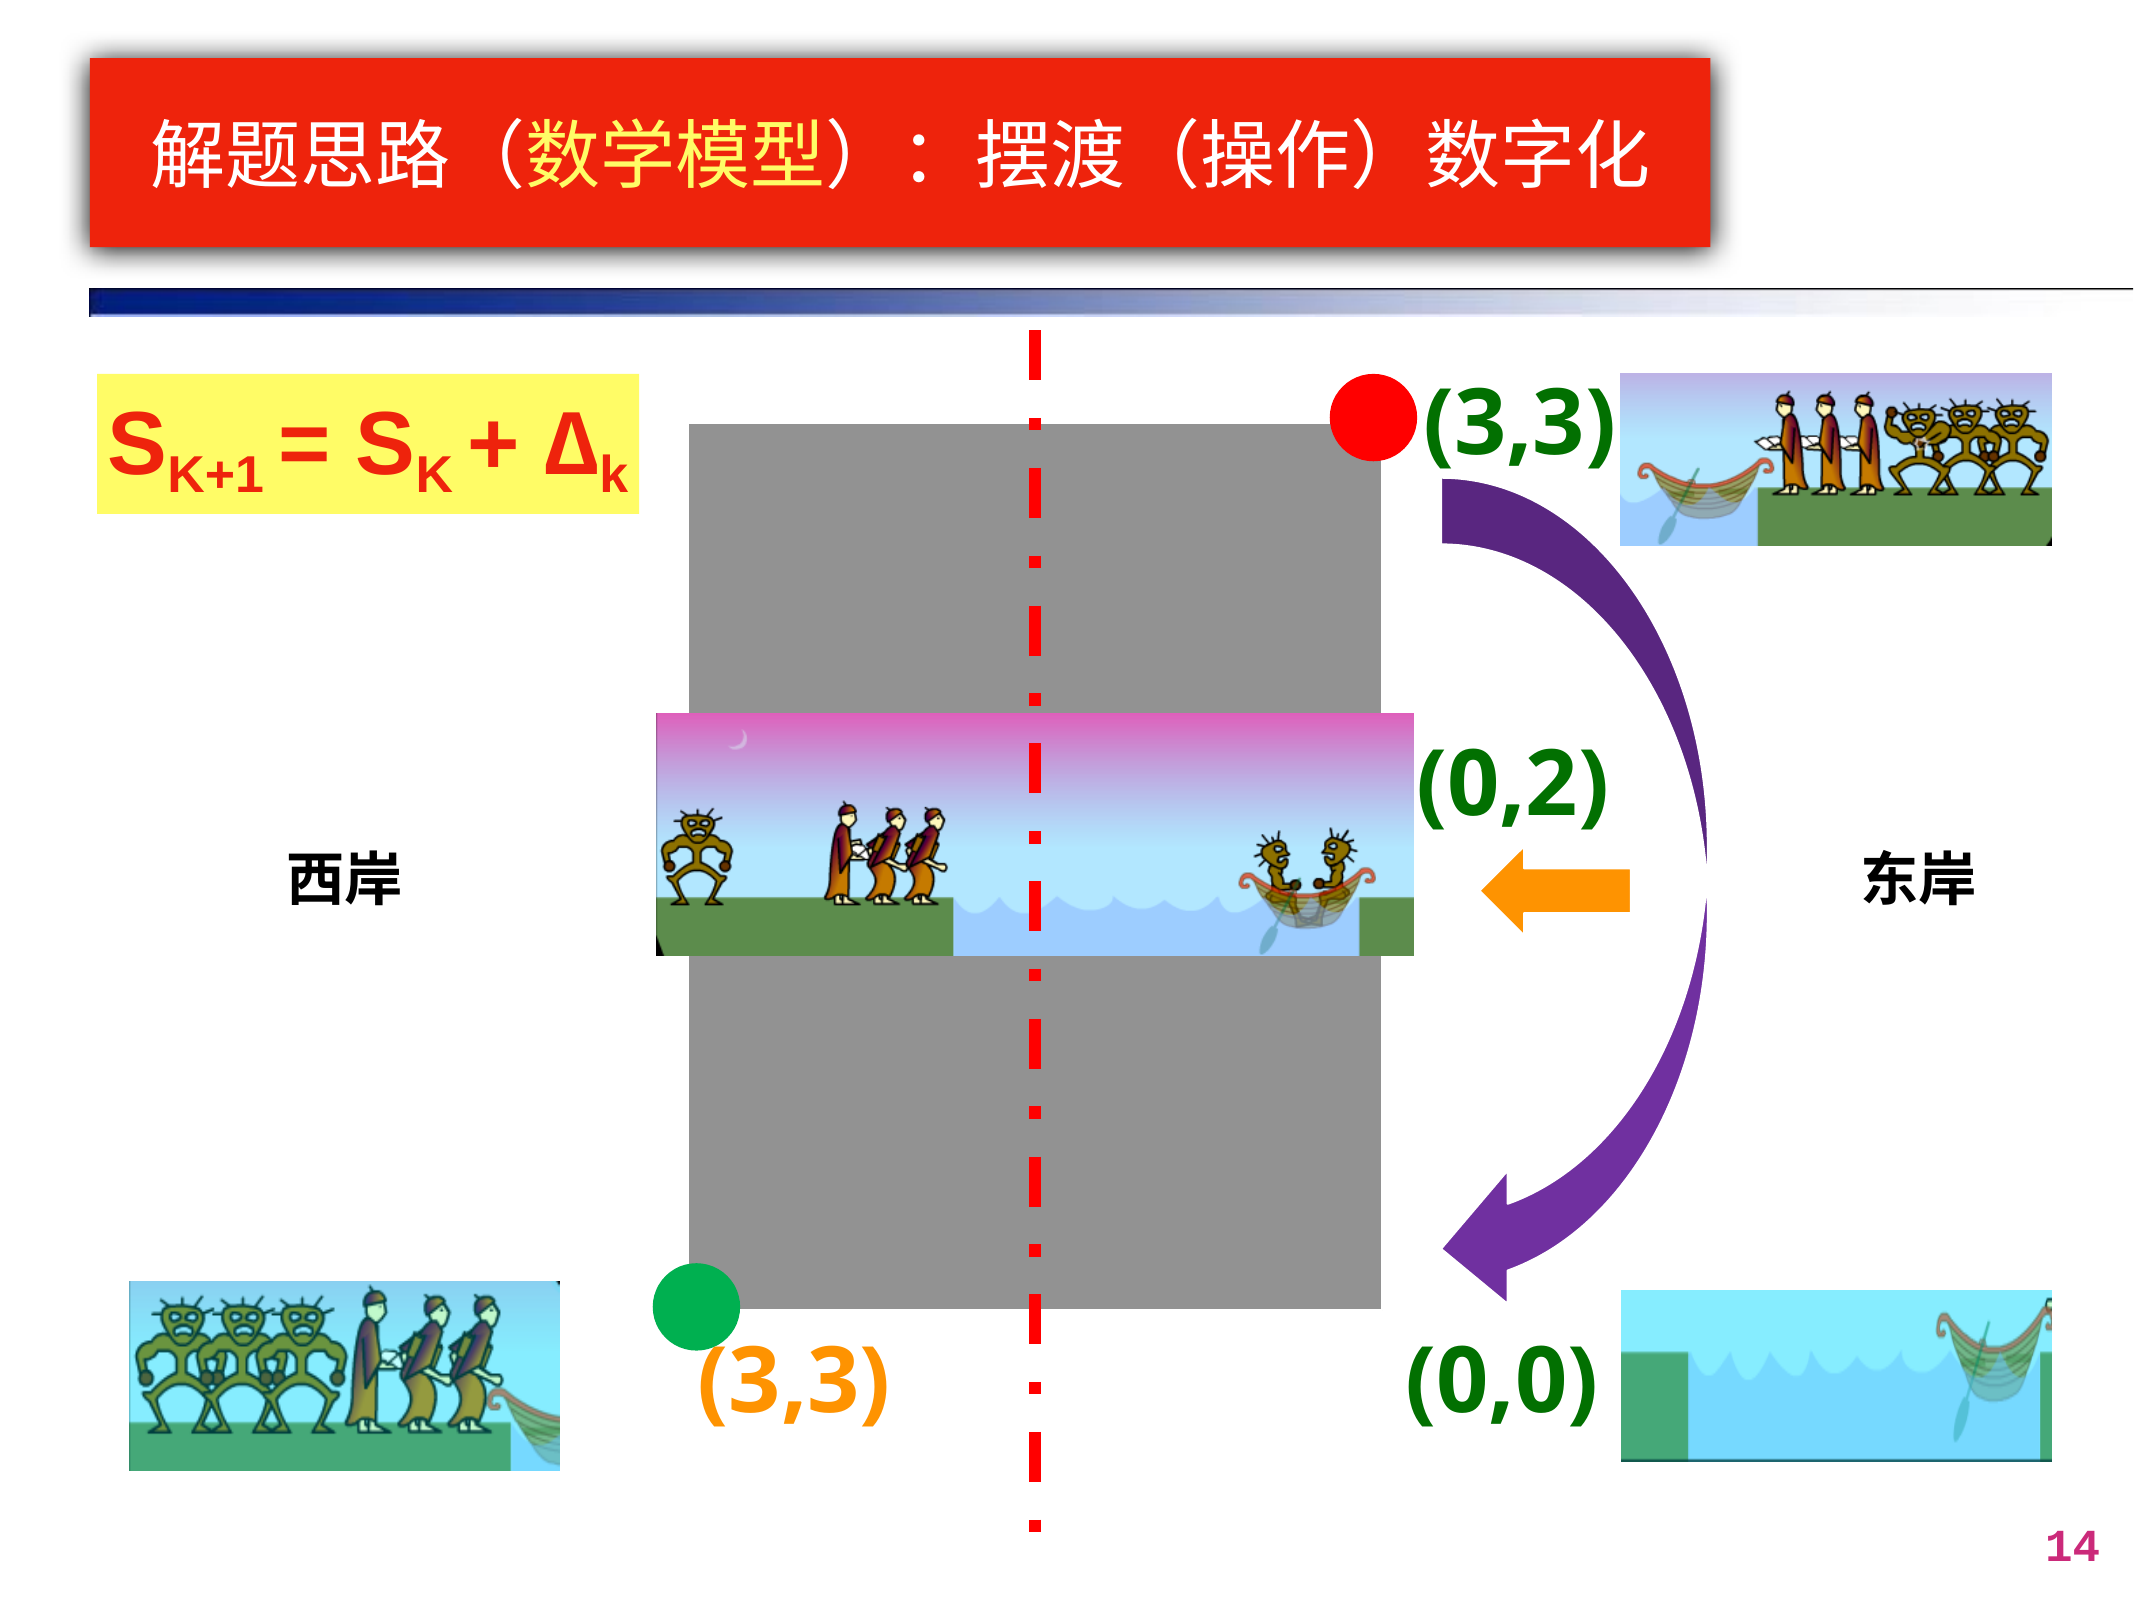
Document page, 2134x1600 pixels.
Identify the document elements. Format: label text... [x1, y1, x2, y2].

picture [128, 1281, 560, 1471]
text_box [1329, 373, 1418, 462]
text_box (0,2) [1415, 713, 1440, 845]
text_box [688, 422, 1383, 713]
title 解题思路（数学模型）：摆渡（操作）数字化 [89, 57, 1711, 248]
text_box 东岸 [1852, 812, 1986, 921]
picture [89, 288, 2134, 317]
text_box (0,0) [1394, 1310, 1610, 1442]
text_box (3,3) [686, 1310, 902, 1442]
text_box SK+1 = SK + ∆k [97, 373, 640, 514]
text_box [688, 956, 1383, 1311]
picture [656, 713, 1415, 956]
slide_number 14 [2031, 1504, 2112, 1582]
picture [1620, 1290, 2052, 1463]
picture [1620, 373, 2052, 546]
text_box 西岸 [277, 812, 412, 921]
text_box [1440, 477, 1709, 1305]
text_box [652, 1263, 741, 1351]
text_box (3,3) [1412, 351, 1628, 484]
